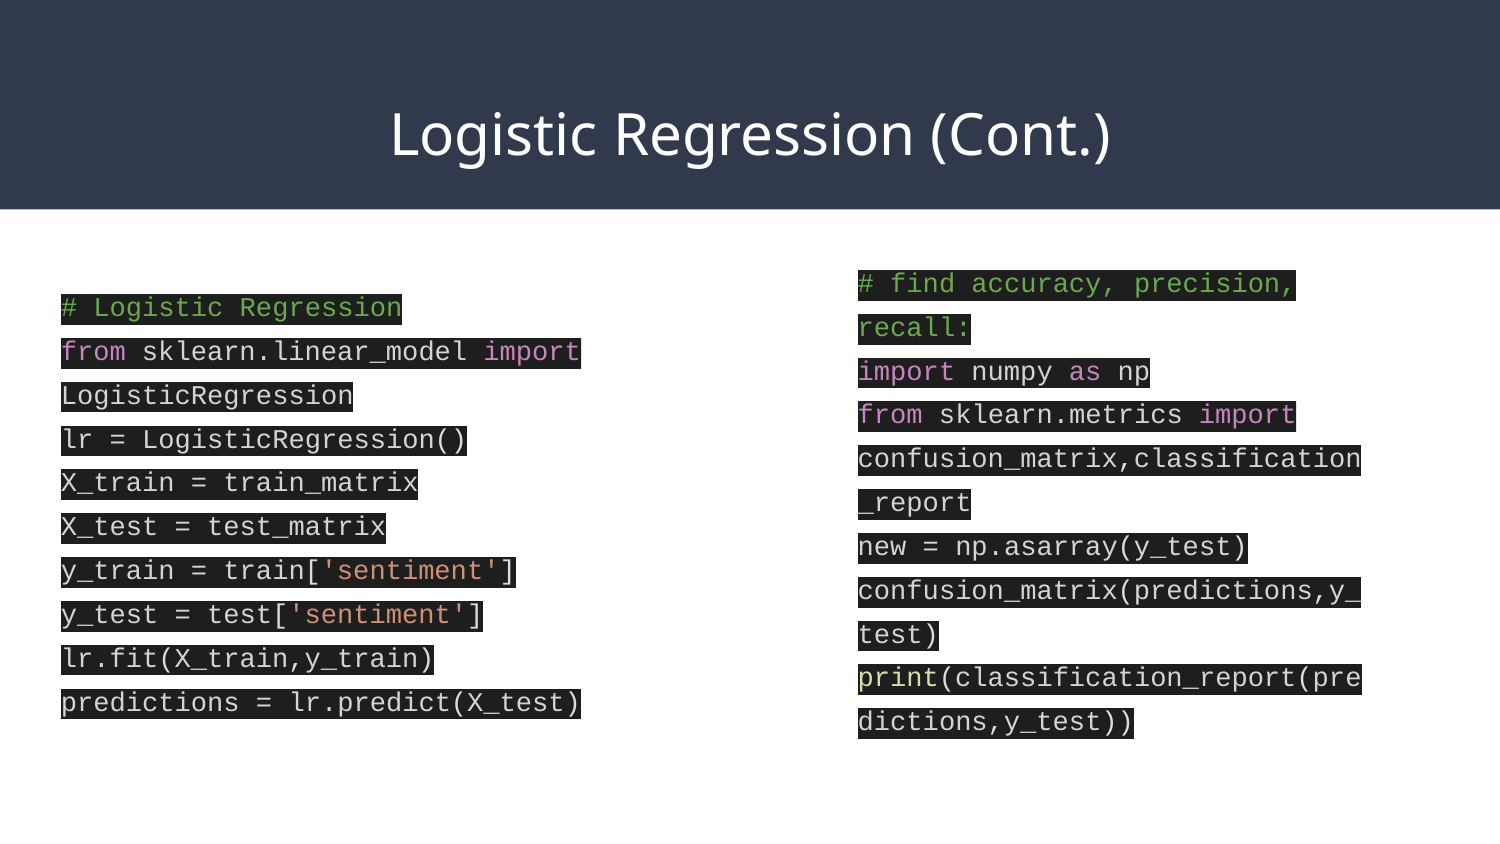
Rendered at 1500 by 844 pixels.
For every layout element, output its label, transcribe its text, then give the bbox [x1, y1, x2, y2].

text_box # Logistic Regression from sklearn.linear_model import LogisticRegression lr = LogisticRegression() X_train = train_matrix X_test = test_matrix y_train = train['sentiment'] y_test = test['sentiment'] lr.fit(X_train,y_train) predictions = lr.predict(X_test) [45, 263, 700, 789]
text_box # find accuracy, precision, recall: import numpy as np from sklearn.metrics import confusion_matrix,classification_report new = np.asarray(y_test) confusion_matrix(predictions,y_test) print(classification_report(predictions,y_test)) [842, 239, 1378, 779]
title Logistic Regression (Cont.) [51, 82, 1449, 185]
